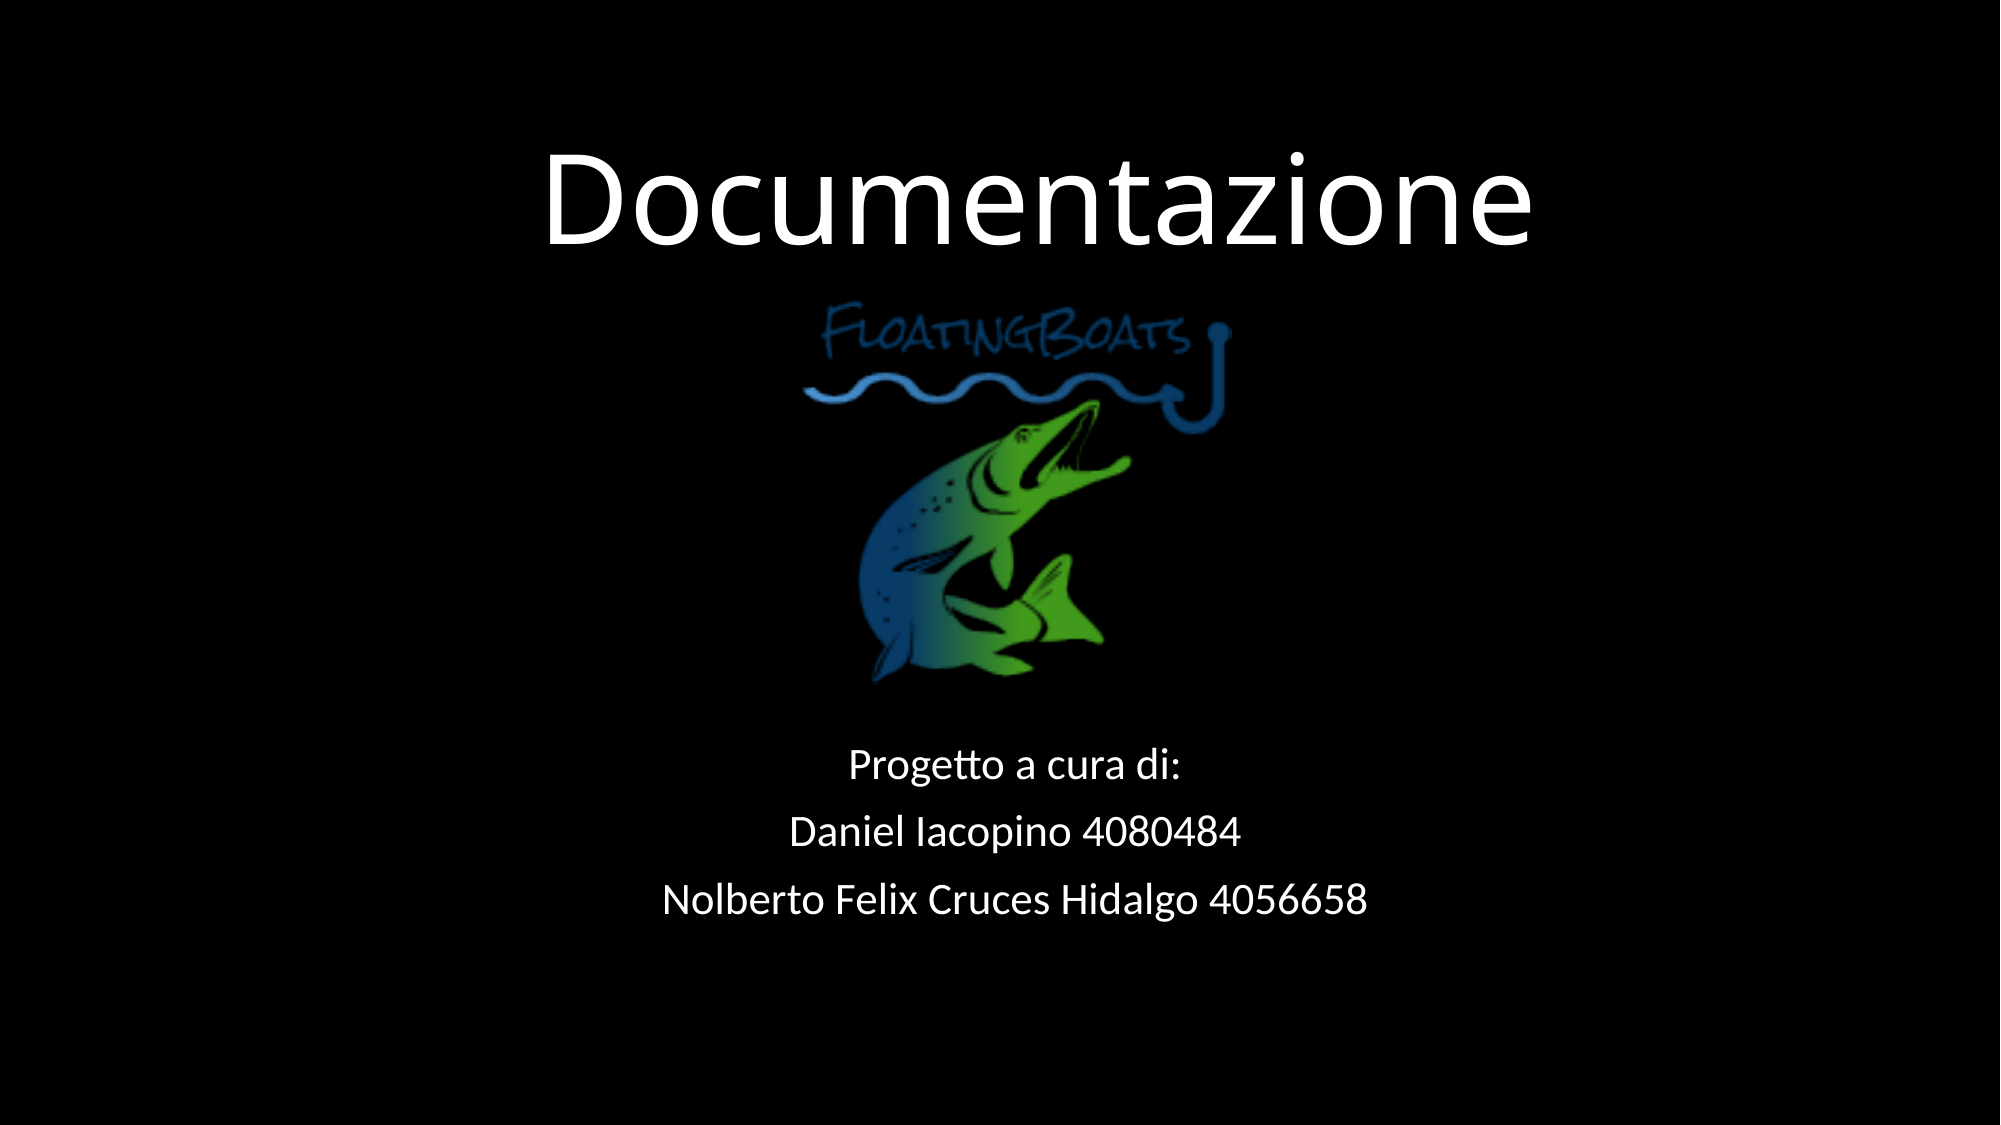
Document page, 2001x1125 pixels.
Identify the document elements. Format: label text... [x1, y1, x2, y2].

picture [798, 290, 1232, 686]
subtitle Progetto a cura di: Daniel Iacopino 4080484 Nolberto Felix Cruces Hidalgo 4056658 [265, 660, 1766, 933]
title Documentazione [287, 37, 1788, 429]
